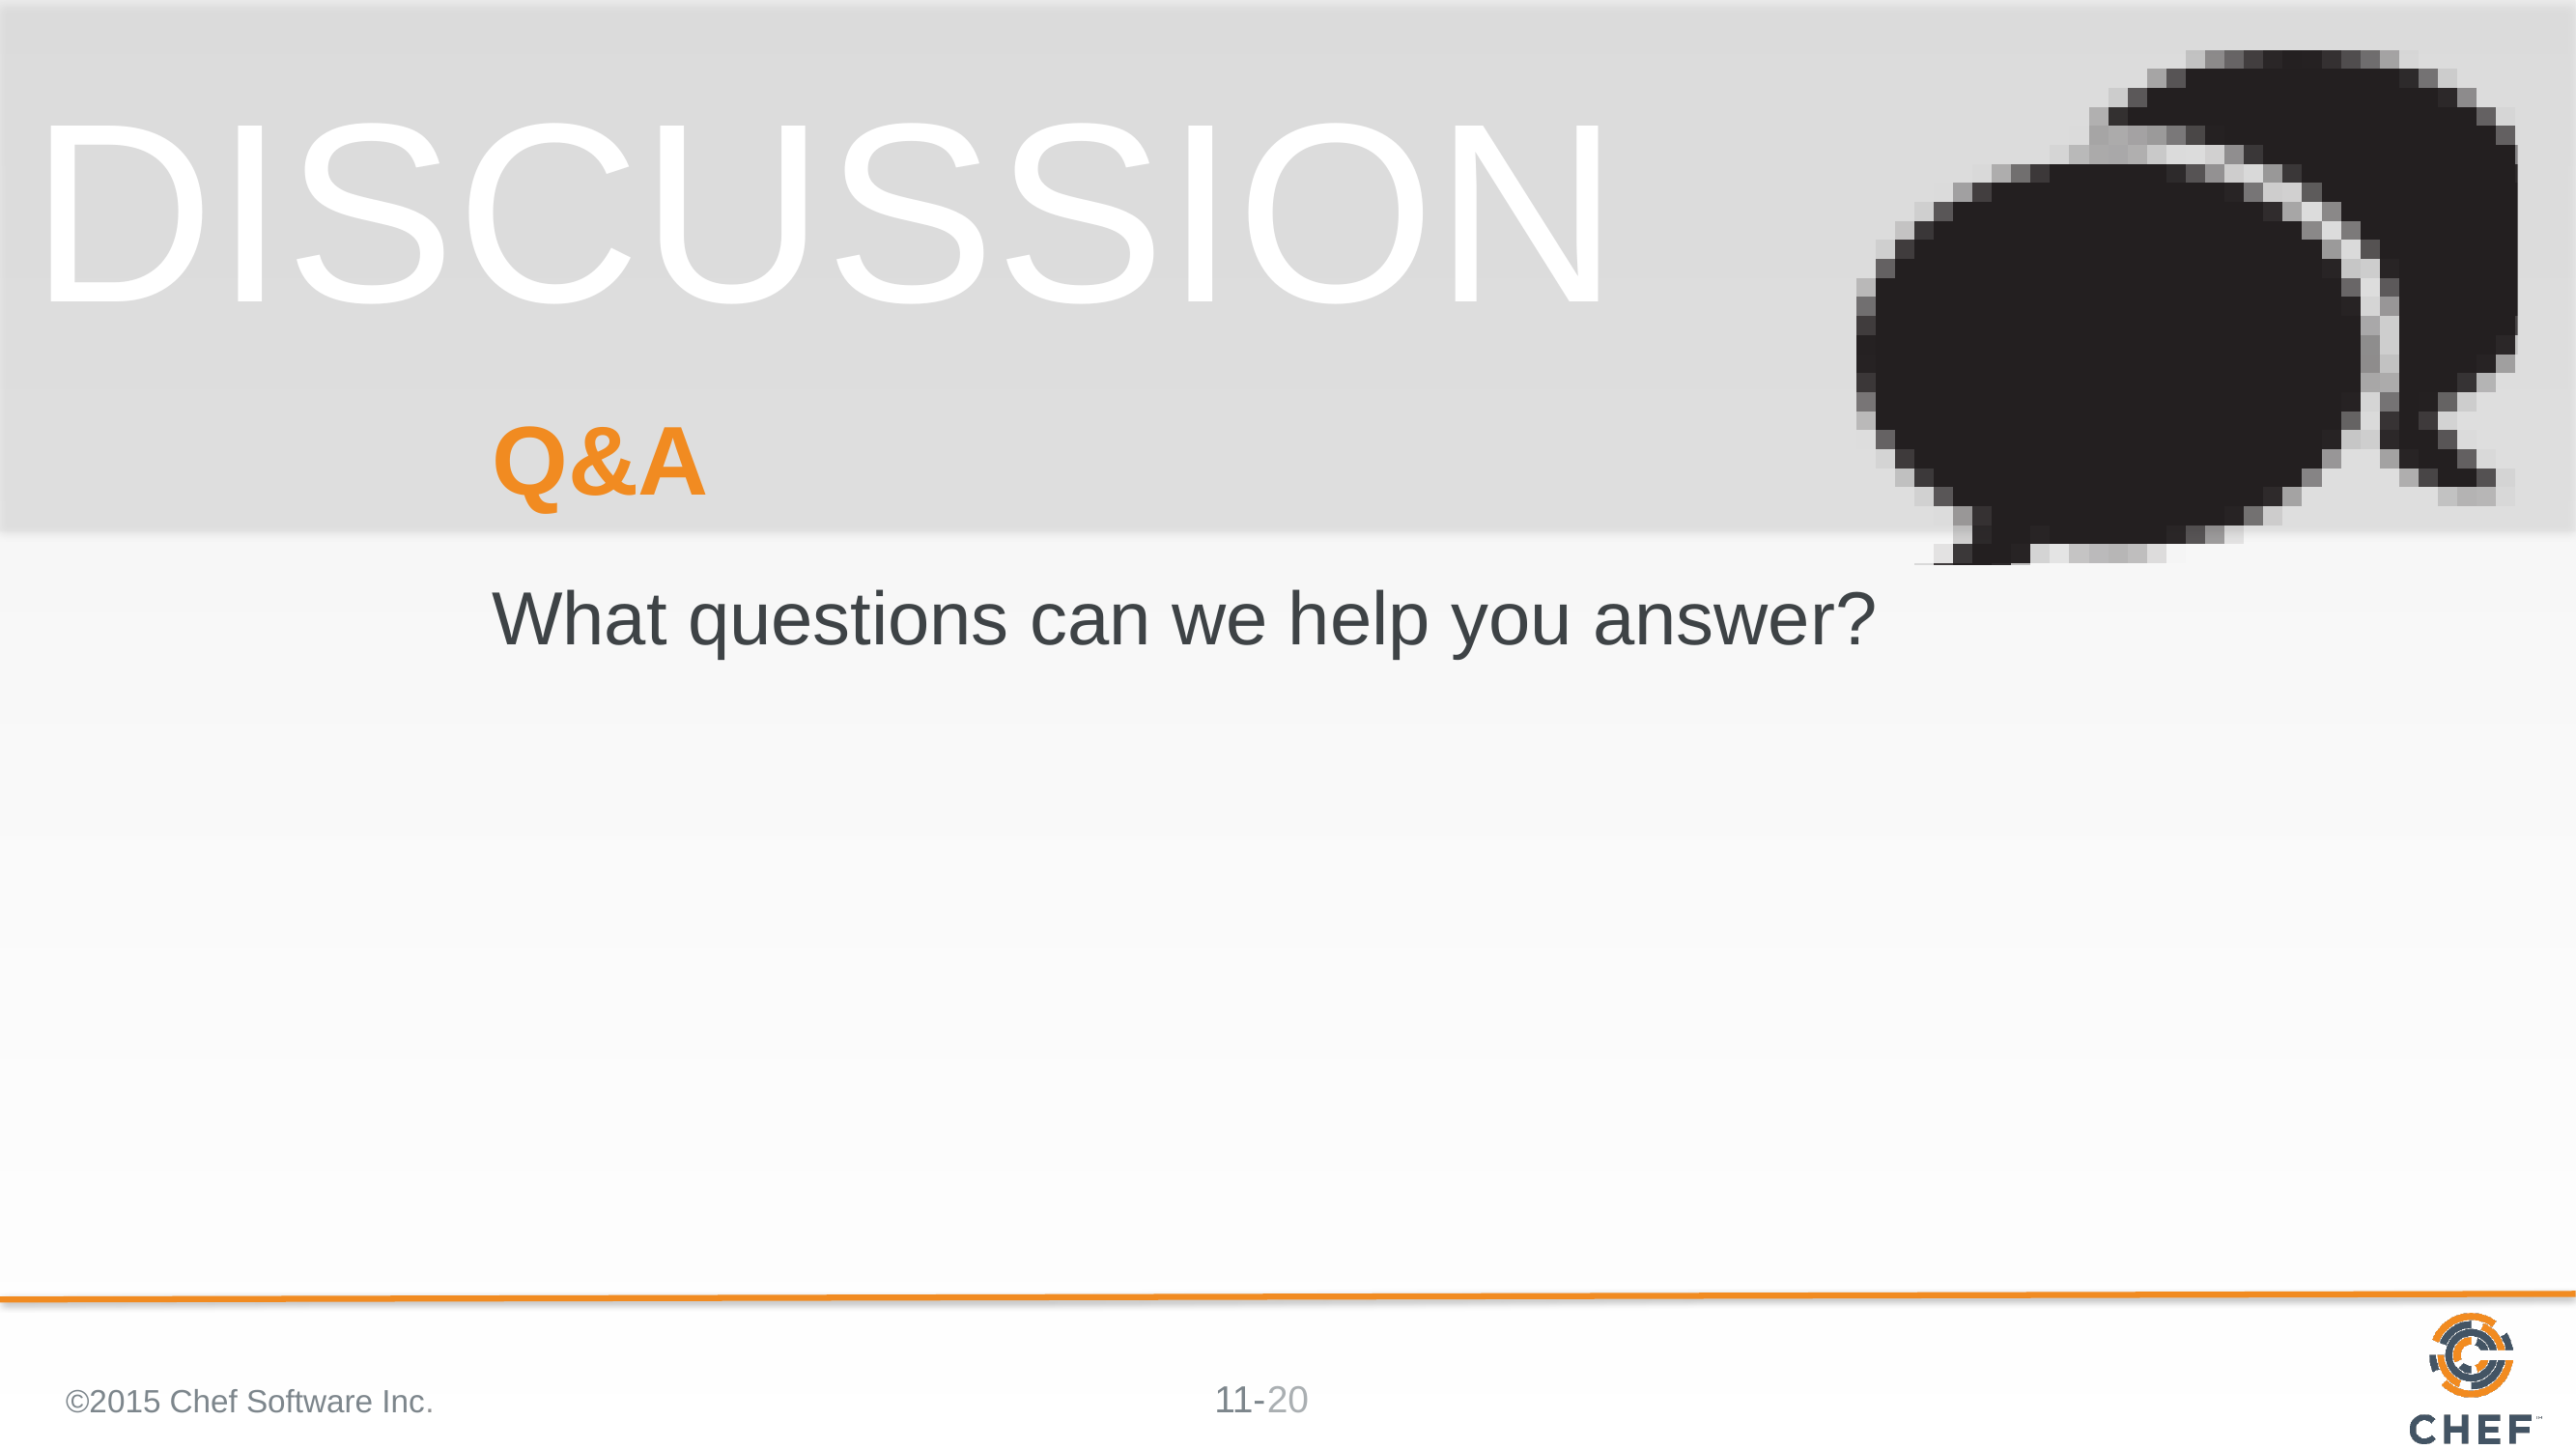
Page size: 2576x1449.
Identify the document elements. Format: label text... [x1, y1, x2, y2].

subtitle What questions can we help you answer? [477, 554, 2217, 959]
title Q&A [477, 395, 2217, 531]
footer ©2015 Chef Software Inc. [51, 1359, 952, 1440]
slide_number 20 [998, 1359, 1578, 1437]
picture [2399, 1297, 2550, 1449]
